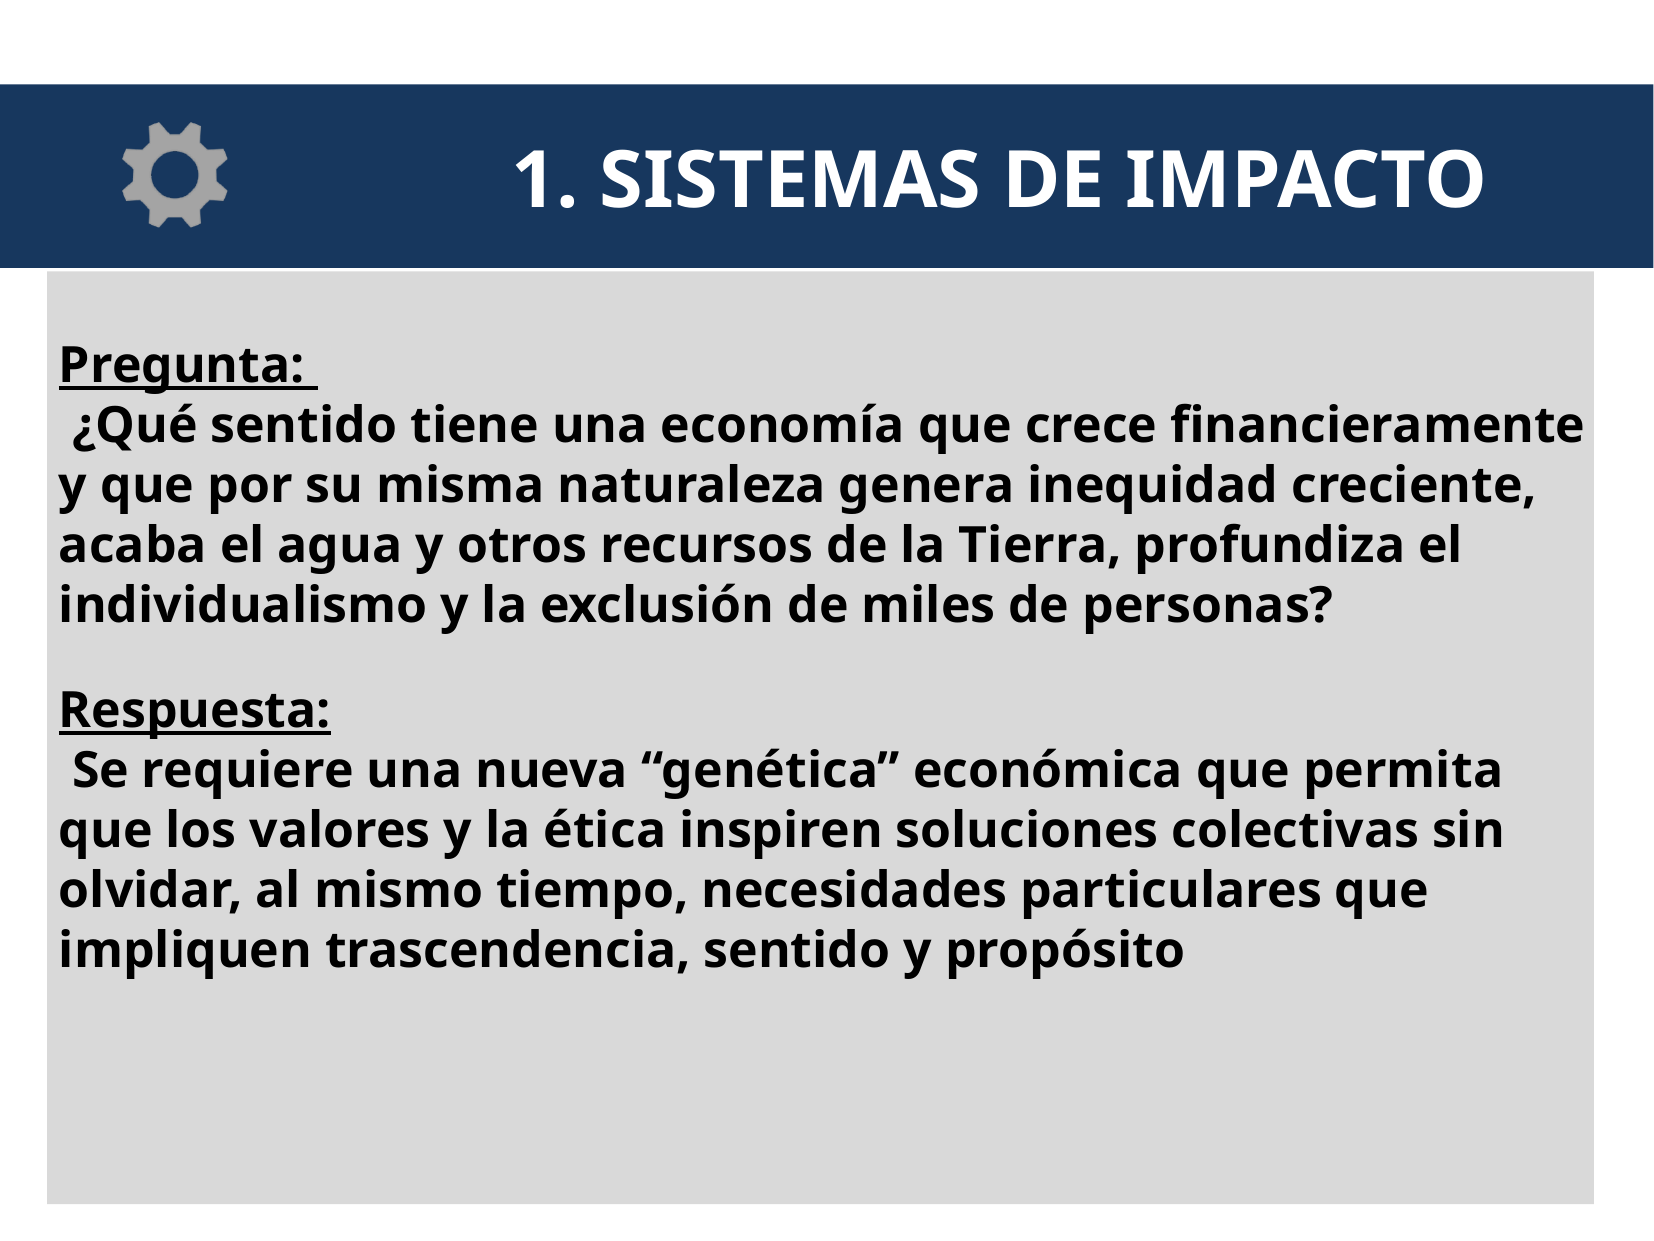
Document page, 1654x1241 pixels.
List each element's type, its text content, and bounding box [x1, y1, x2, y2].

text_box [0, 82, 1654, 270]
text_box Pregunta: ¿Qué sentido tiene una economía que crece financieramente y que por su misma naturaleza genera inequidad creciente, acaba el agua y otros recursos de la Tierra, profundiza el individualismo y la exclusión de miles de personas? Respuesta: Se requiere una nueva “genética” económica que permita que los valores y la ética inspiren soluciones colectivas sin olvidar, al mismo tiempo, necesidades particulares que impliquen trascendencia, sentido y propósito [59, 287, 1594, 823]
text_box [45, 270, 1596, 1206]
text_box 1. SISTEMAS DE IMPACTO [61, 84, 1489, 268]
picture [117, 117, 232, 233]
